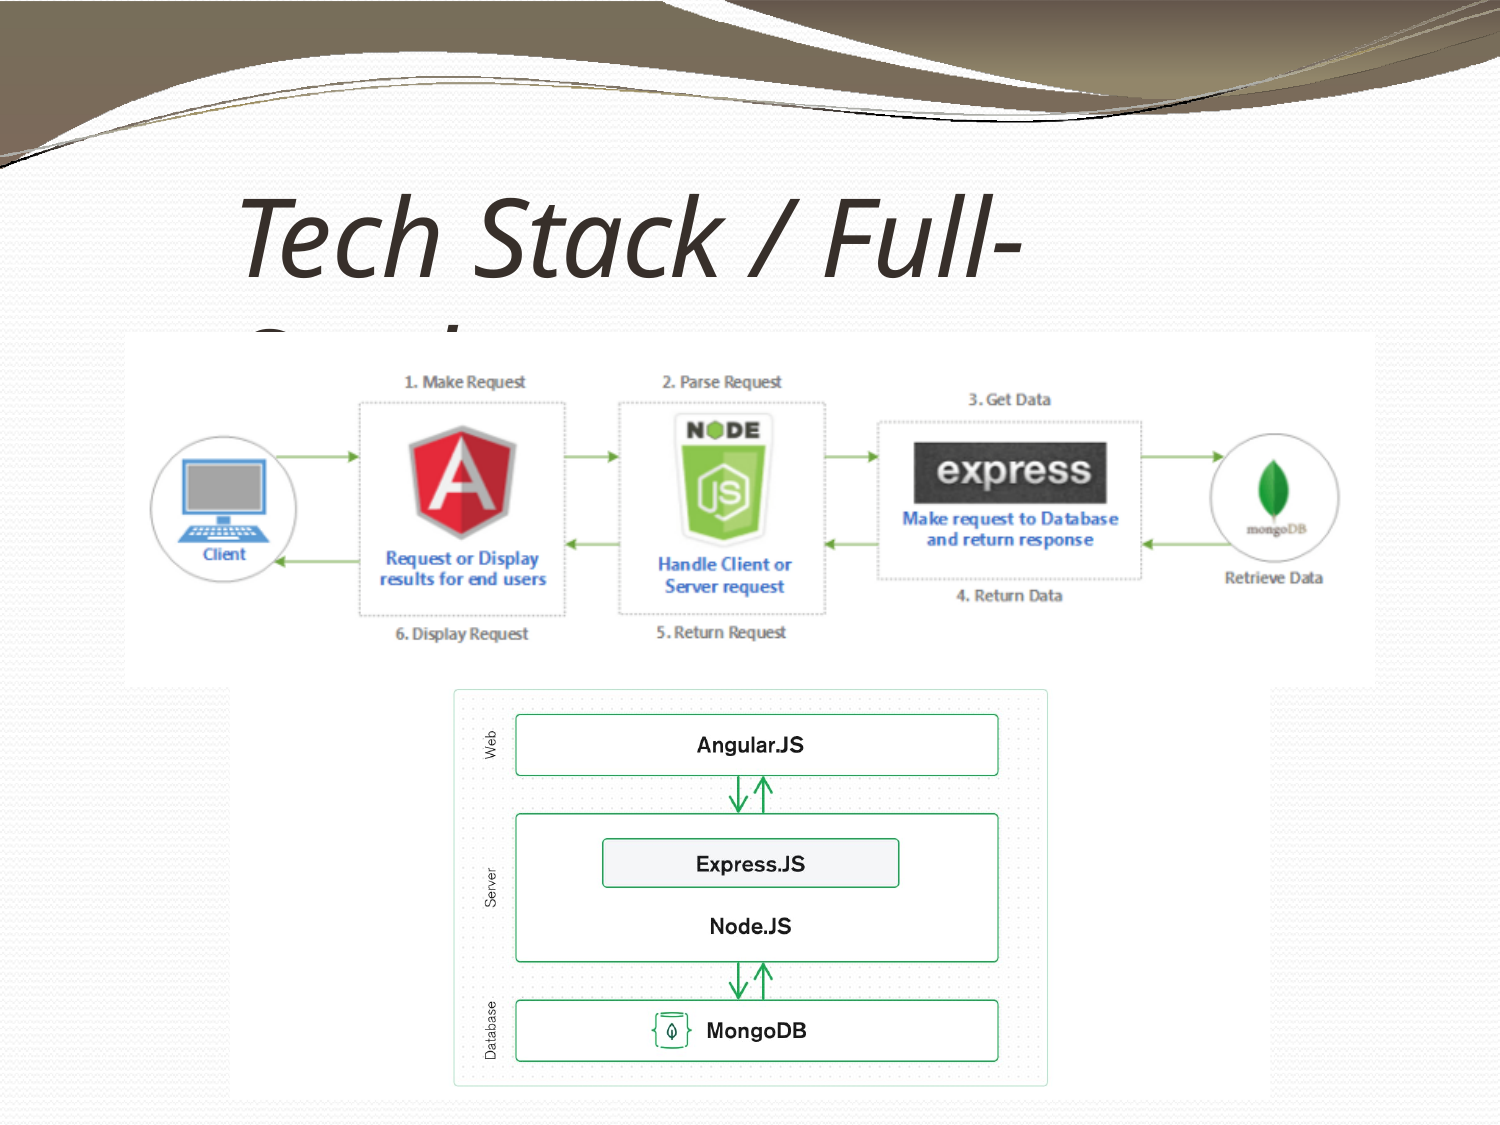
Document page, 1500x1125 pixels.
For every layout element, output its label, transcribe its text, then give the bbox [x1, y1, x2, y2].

picture [0, 0, 1500, 1125]
title Tech Stack / Full-Stack [230, 177, 1271, 330]
